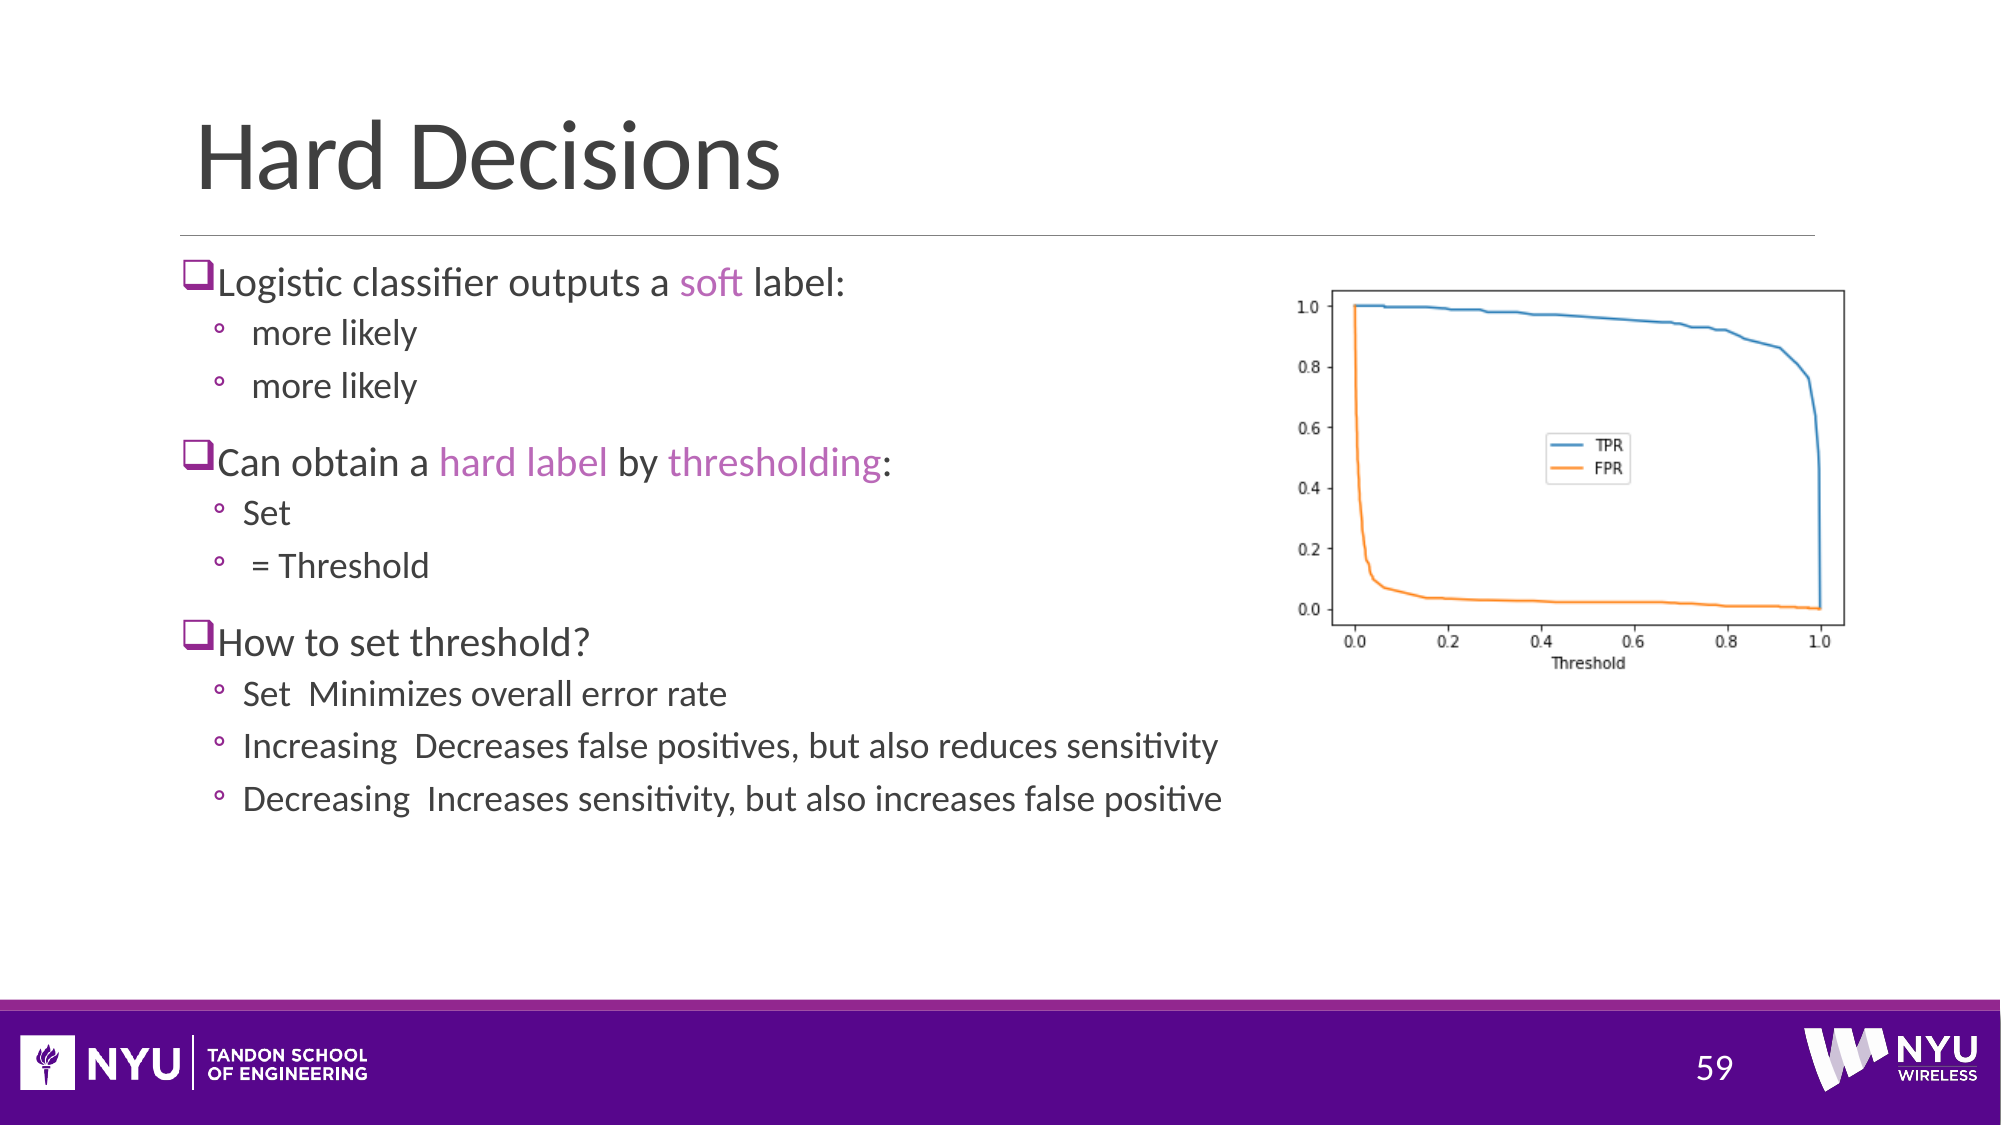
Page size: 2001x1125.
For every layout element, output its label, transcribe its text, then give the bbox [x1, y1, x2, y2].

slide_number 59 [1533, 1035, 1749, 1096]
title Hard Decisions [180, 47, 1830, 218]
picture [1285, 275, 1860, 684]
